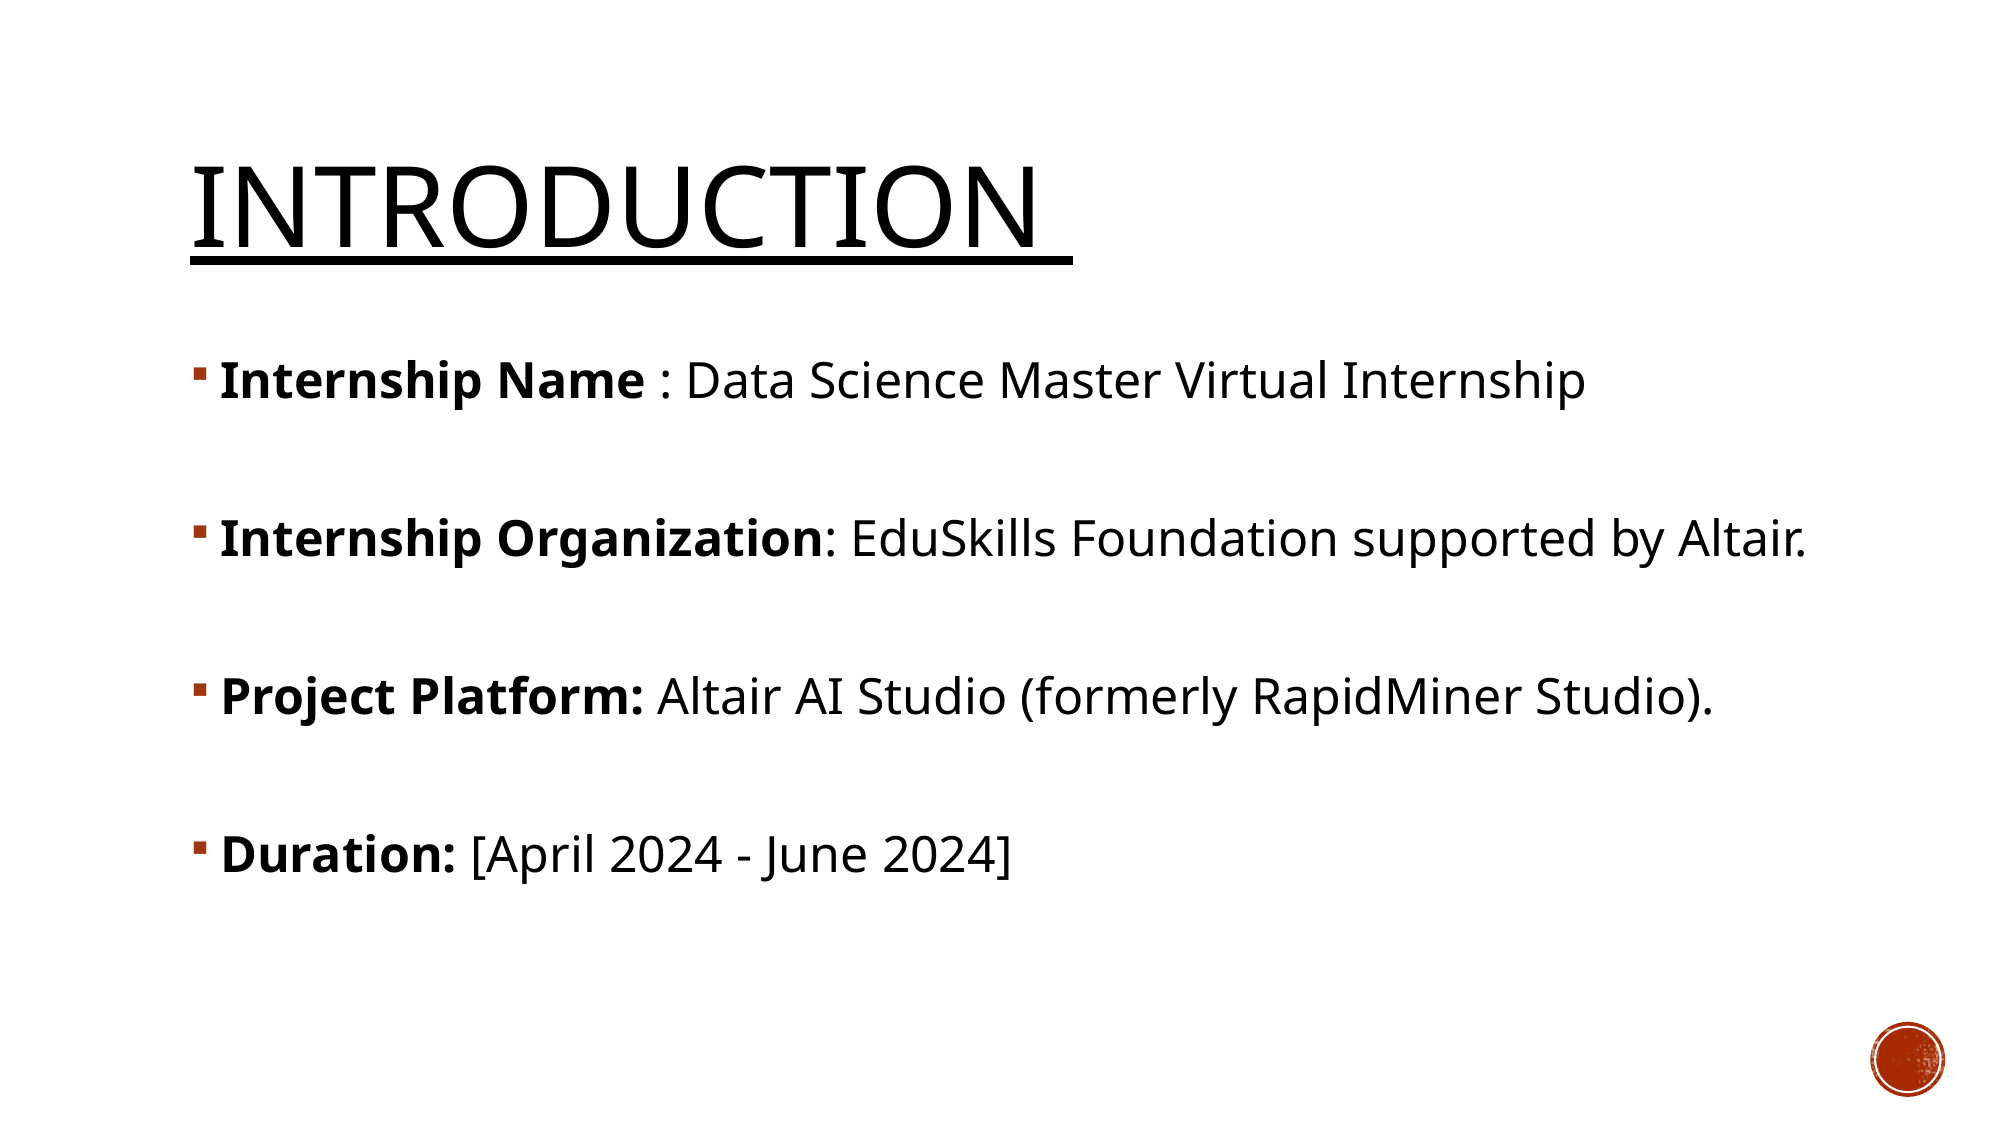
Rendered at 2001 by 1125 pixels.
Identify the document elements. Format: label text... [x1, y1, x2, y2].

list Internship Name : Data Science Master Virtual Internship Internship Organization: EduSkills Foundation supported by Altair. Project Platform: Altair AI Studio (formerly RapidMiner Studio). Duration: [April 2024 - June 2024] [175, 348, 1826, 1013]
title INTRODUCTION [175, 79, 1826, 344]
